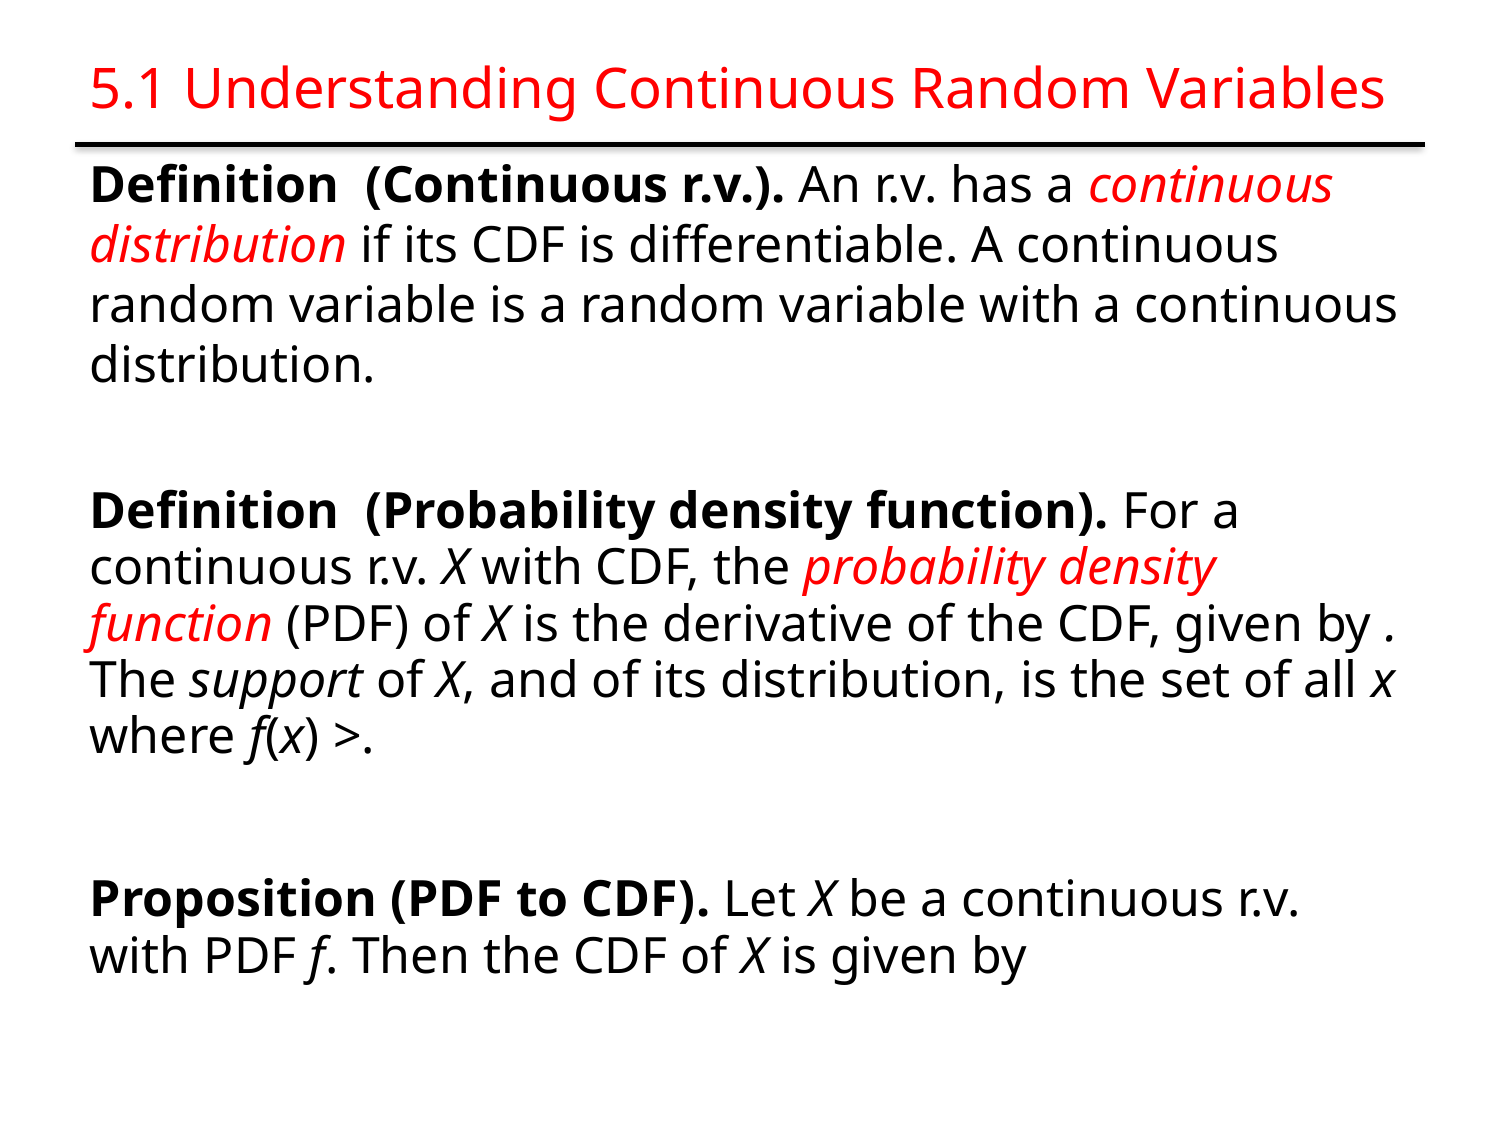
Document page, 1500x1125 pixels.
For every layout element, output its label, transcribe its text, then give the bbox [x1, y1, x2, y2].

title 5.1 Understanding Continuous Random Variables [75, 45, 1425, 145]
